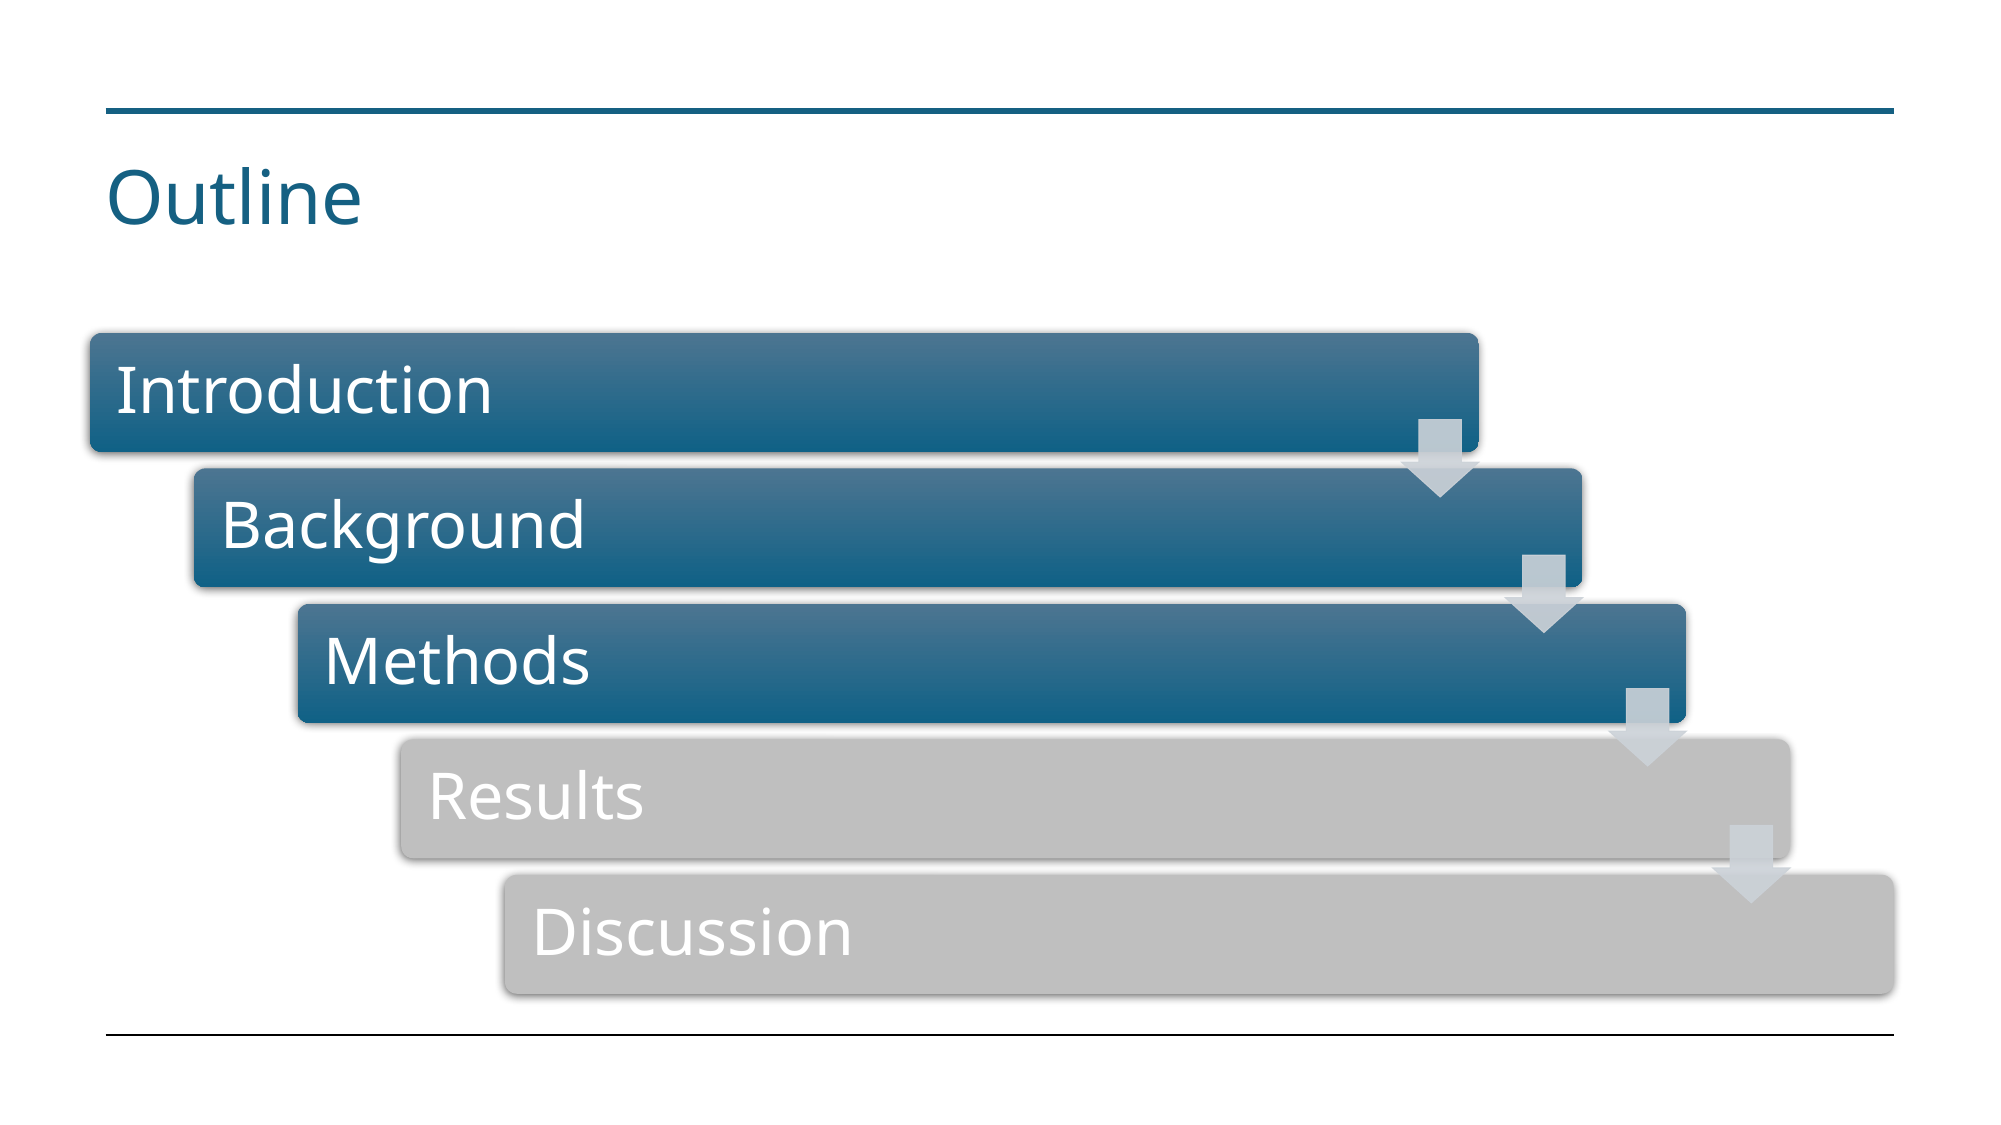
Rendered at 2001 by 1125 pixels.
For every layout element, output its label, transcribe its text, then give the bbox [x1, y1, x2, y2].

title Outline [90, 156, 1894, 332]
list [90, 332, 1894, 994]
